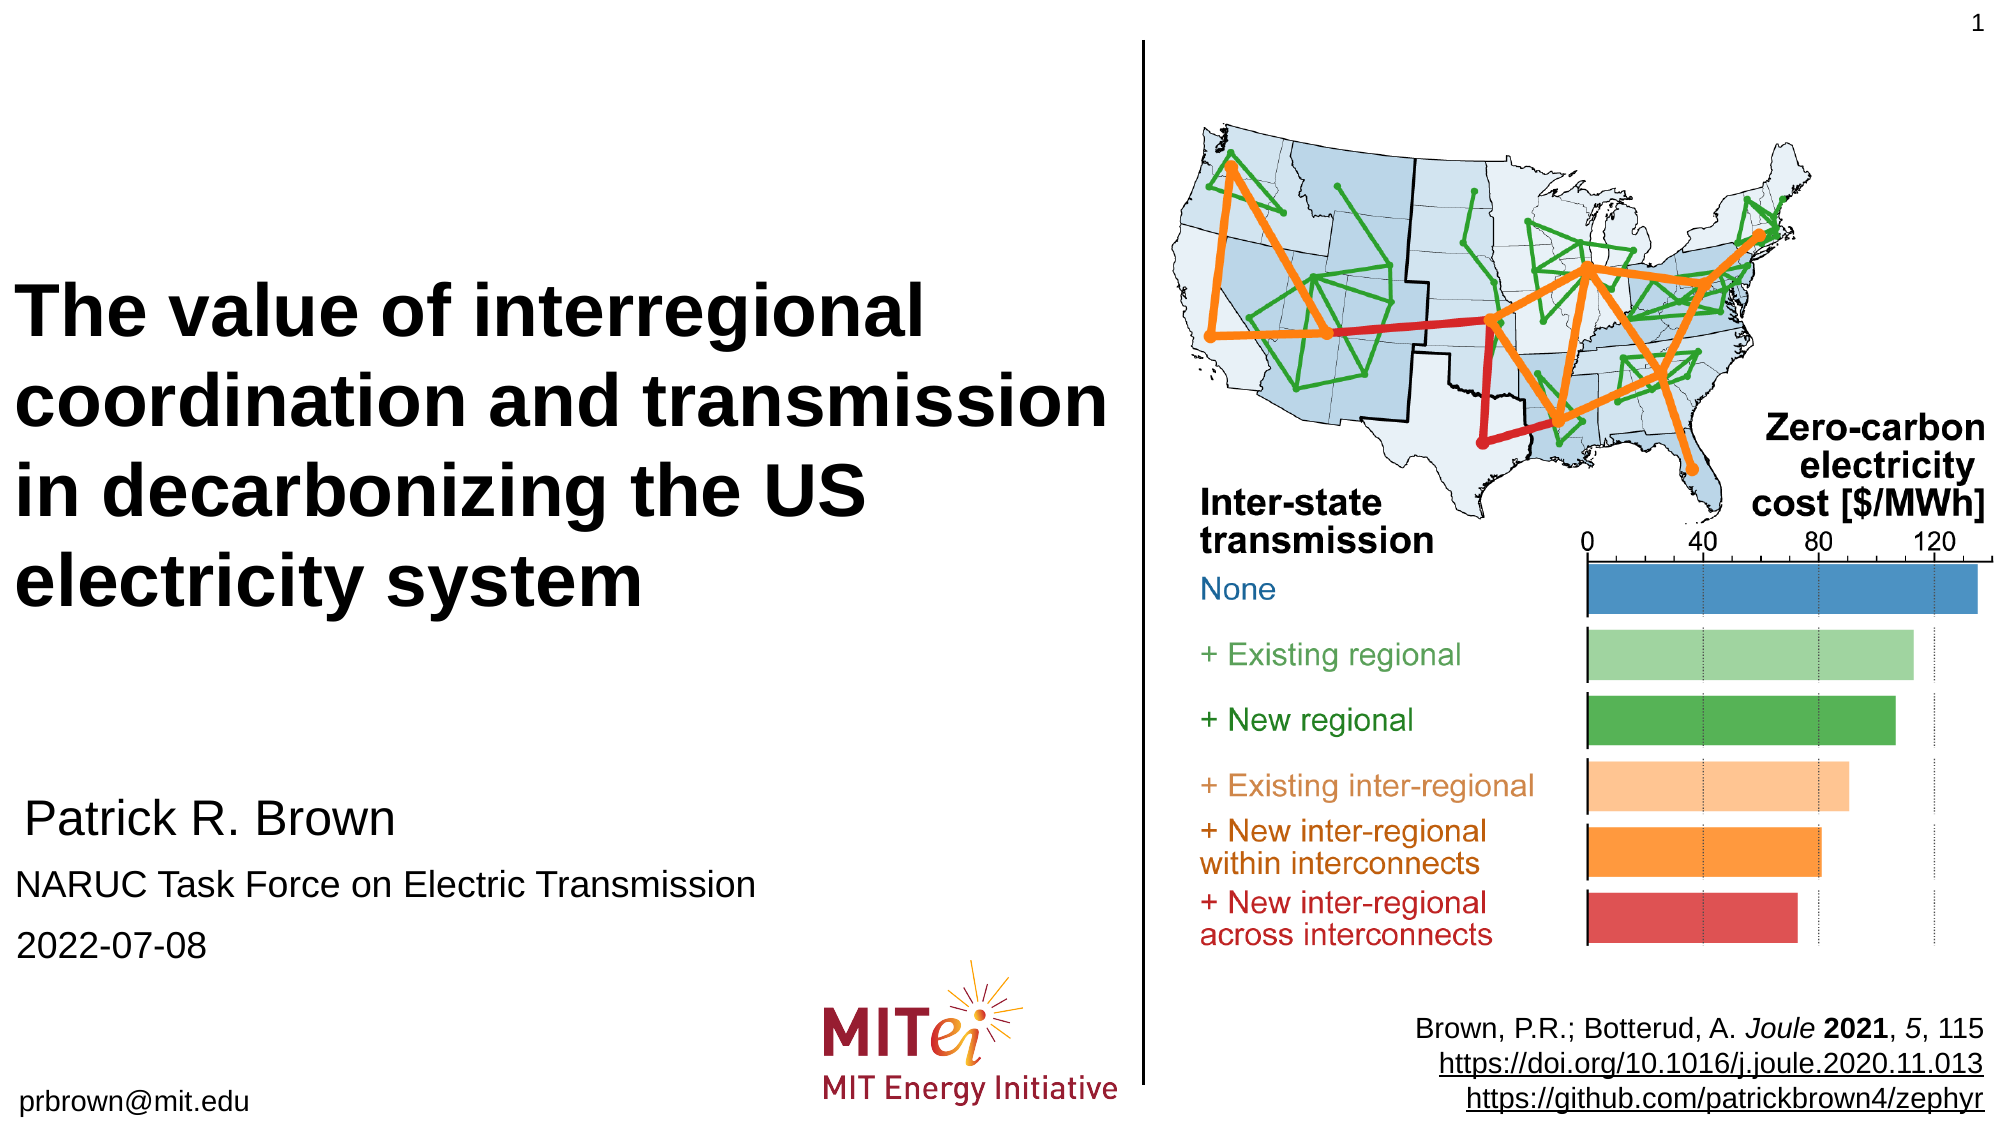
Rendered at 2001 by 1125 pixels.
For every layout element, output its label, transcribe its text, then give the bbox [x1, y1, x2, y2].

picture [1162, 117, 2000, 956]
picture [823, 960, 1117, 1107]
text_box The value of interregional coordination and transmission in decarbonizing the US electricity system [0, 253, 1132, 629]
text_box 2022-07-08 [1, 913, 223, 974]
text_box prbrown@mit.edu [3, 1074, 265, 1125]
text_box Patrick R. Brown [9, 777, 412, 852]
text_box Brown, P.R.; Botterud, A. Joule 2021, 5, 115 https://doi.org/10.1016/j.joule.2020.11.013 https://github.com/patrickbrown4/zephyr [1400, 1001, 2000, 1122]
text_box NARUC Task Force on Electric Transmission [0, 852, 781, 913]
slide_number 1 [1857, 0, 2000, 44]
